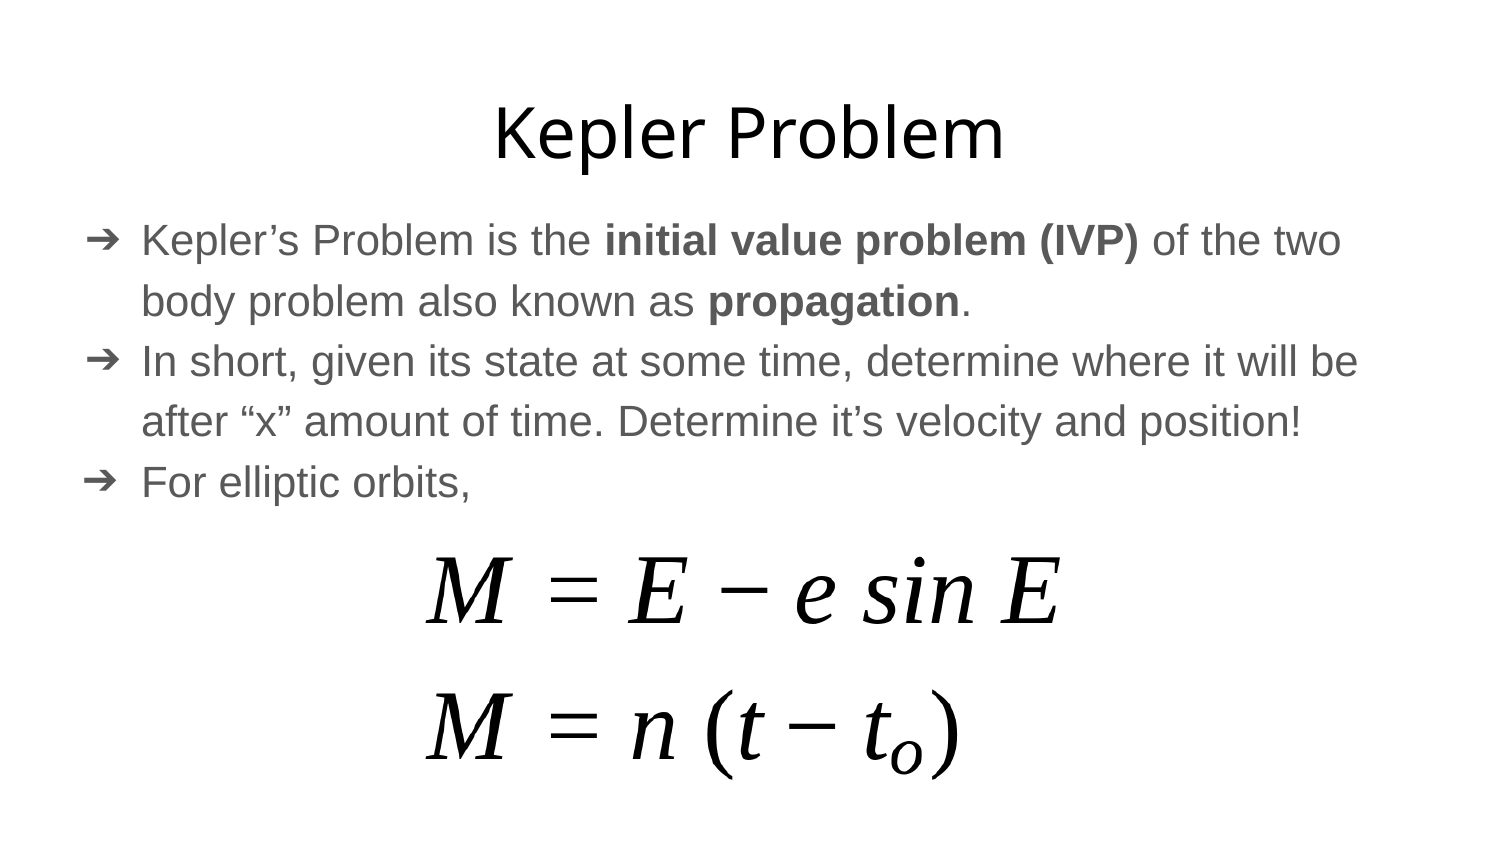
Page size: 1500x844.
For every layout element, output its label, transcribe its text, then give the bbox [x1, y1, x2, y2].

picture [415, 521, 1085, 810]
list Kepler’s Problem is the initial value problem (IVP) of the two body problem also known as propagation. In short, given its state at some time, determine where it will be after “x” amount of time. Determine it’s velocity and position! For elliptic orbits, [51, 189, 1449, 750]
title Kepler Problem [51, 72, 1449, 167]
